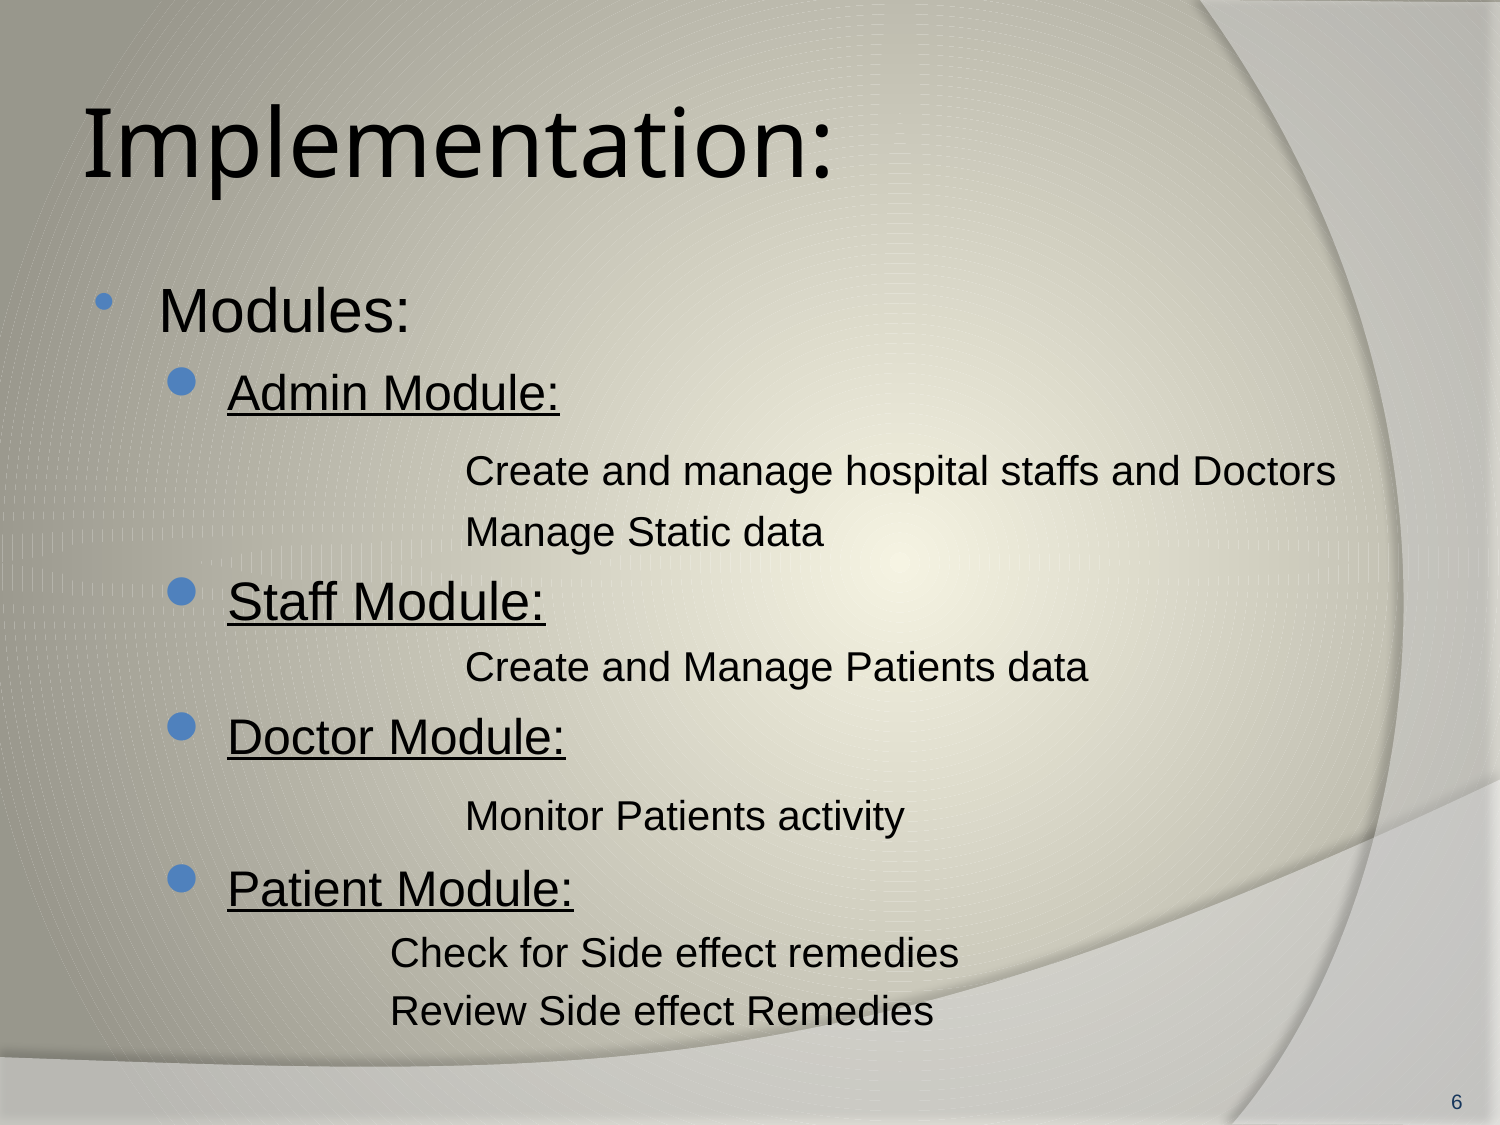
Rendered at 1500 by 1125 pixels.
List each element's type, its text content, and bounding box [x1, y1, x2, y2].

list Modules: Admin Module: Create and manage hospital staffs and Doctors Manage Static data Staff Module: Create and Manage Patients data Doctor Module: Monitor Patients activity Patient Module: Check for Side effect remedies Review Side effect Remedies [75, 262, 1438, 1063]
slide_number 6 [1337, 1053, 1463, 1114]
title Implementation: [75, 45, 1300, 233]
